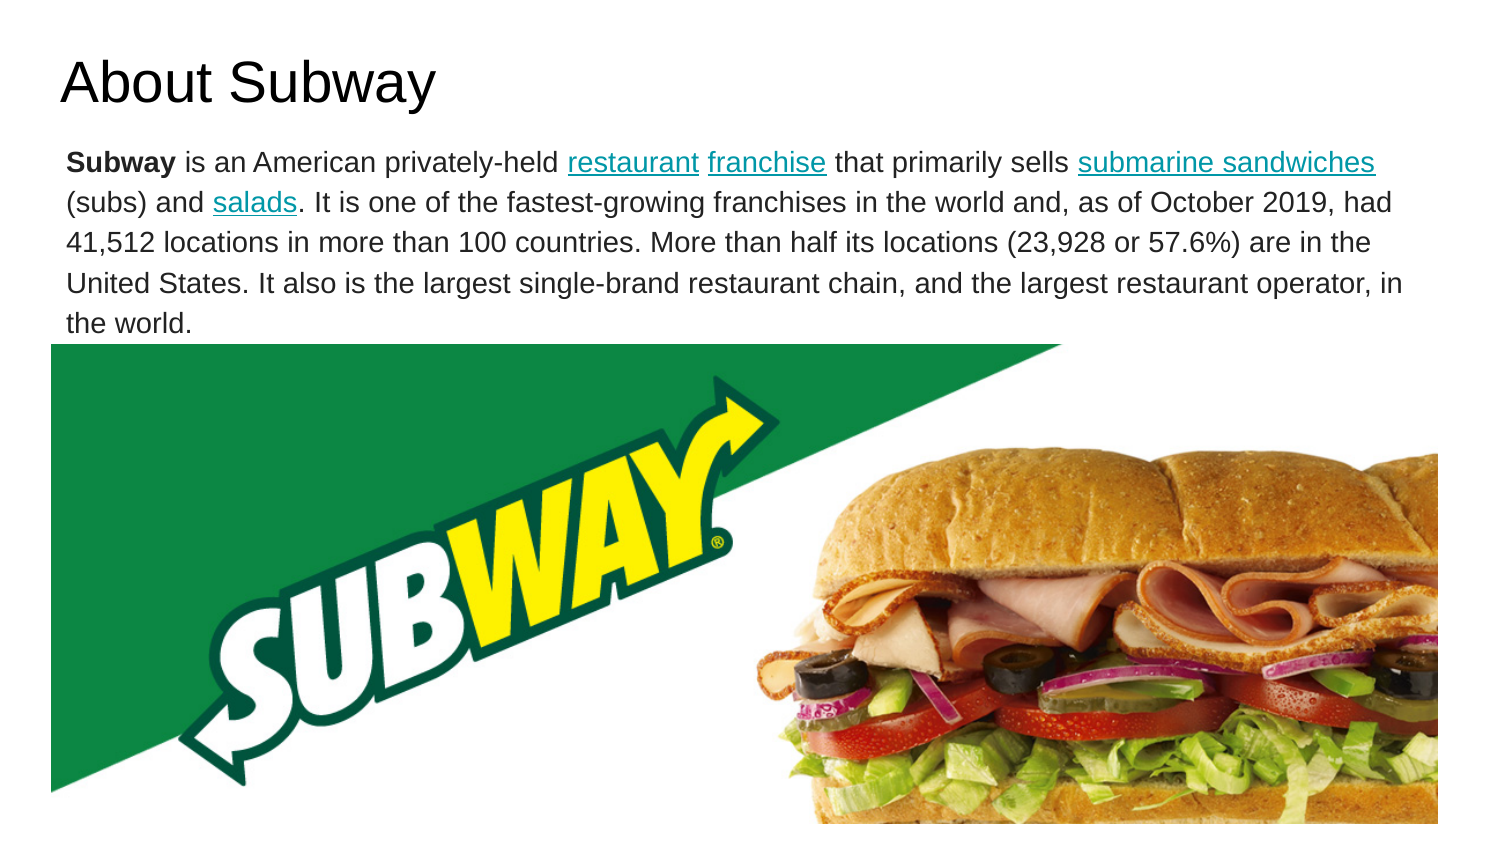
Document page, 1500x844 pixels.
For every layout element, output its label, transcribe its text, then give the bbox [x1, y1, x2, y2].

title About Subway [45, 29, 1444, 124]
list Subway is an American privately-held restaurant franchise that primarily sells submarine sandwiches (subs) and salads. It is one of the fastest-growing franchises in the world and, as of October 2019, had 41,512 locations in more than 100 countries. More than half its locations (23,928 or 57.6%) are in the United States. It also is the largest single-brand restaurant chain, and the largest restaurant operator, in the world. [51, 123, 1438, 344]
picture [50, 344, 1438, 824]
